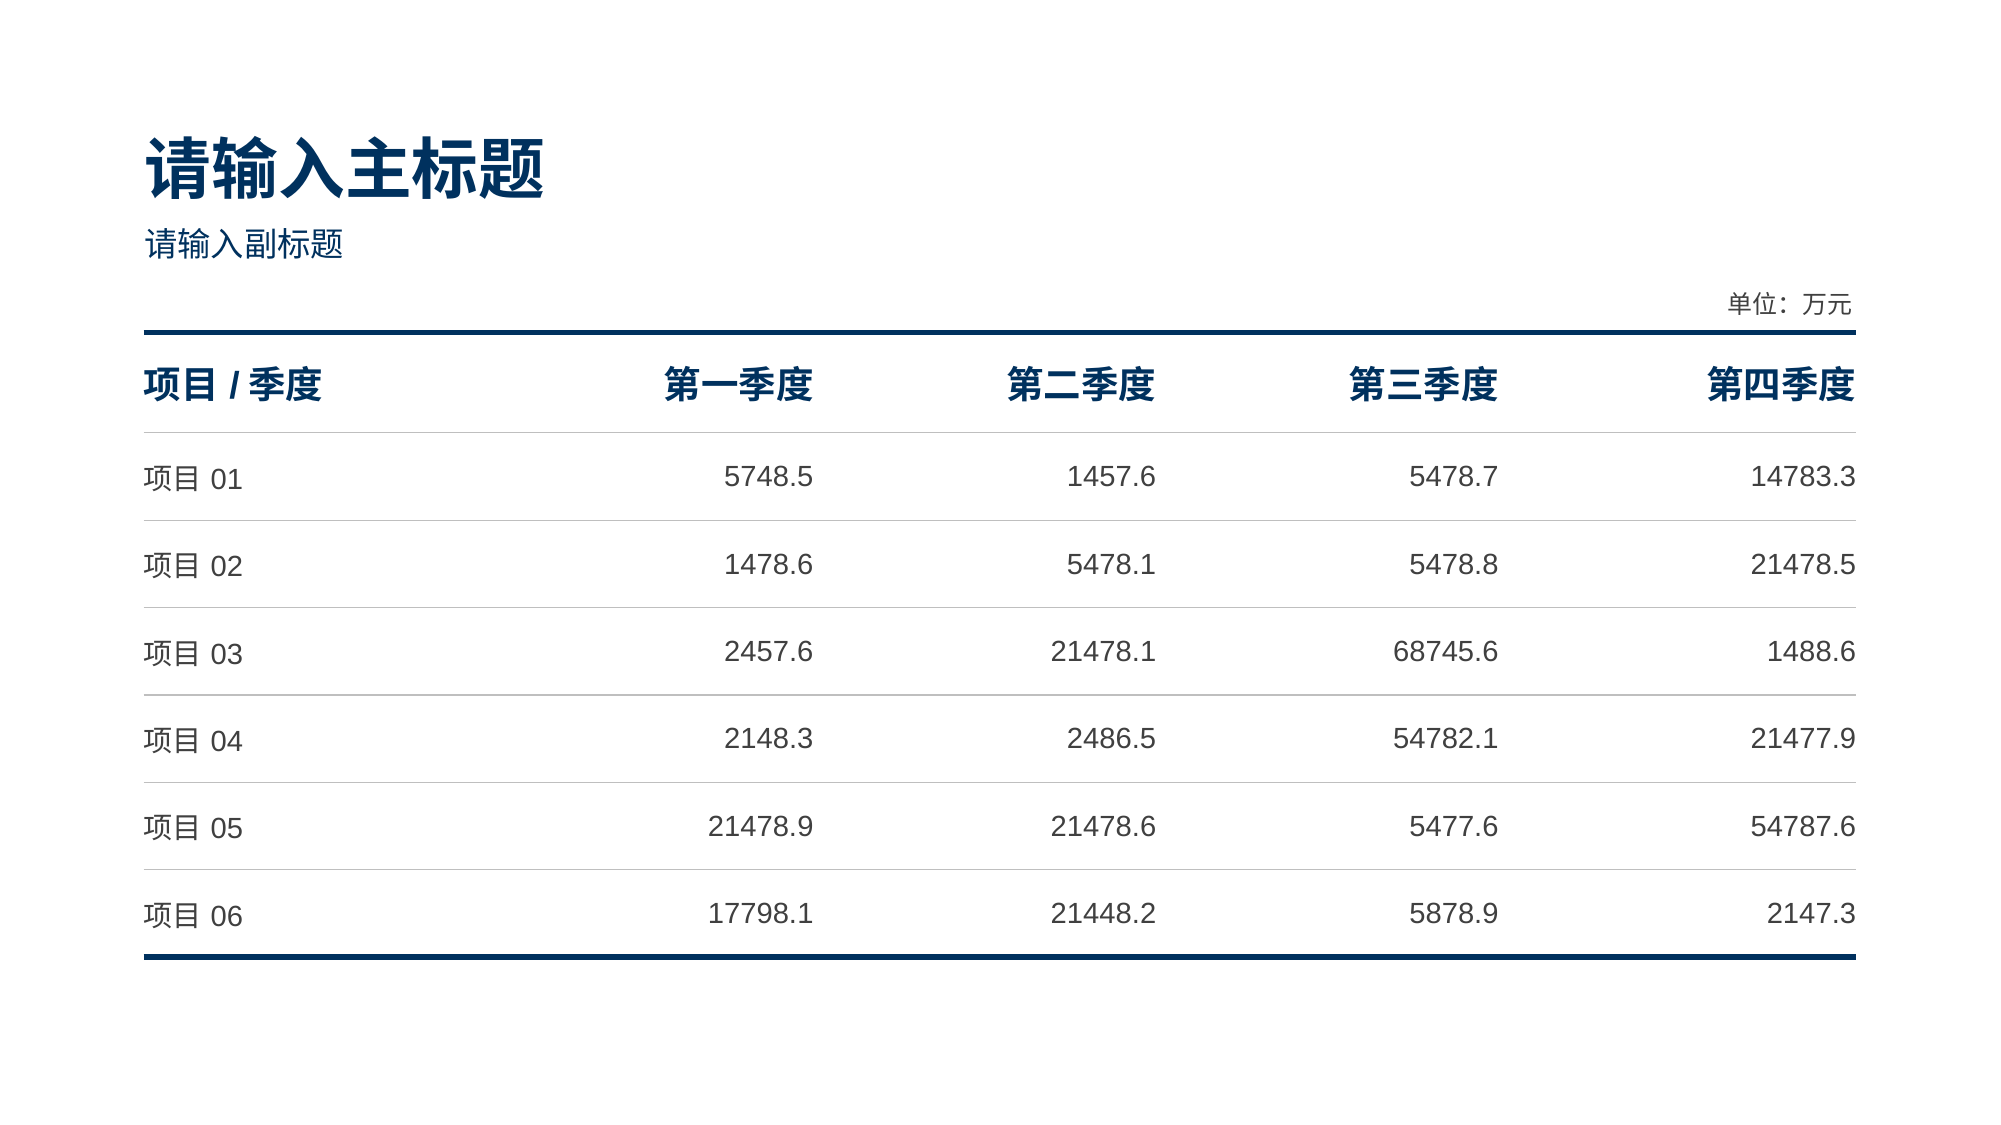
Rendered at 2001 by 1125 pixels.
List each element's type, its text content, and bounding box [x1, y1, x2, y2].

table_cell 5878.9 [1171, 870, 1514, 954]
table_cell 21477.9 [1514, 696, 1856, 782]
table_cell 5478.8 [1171, 521, 1514, 607]
table_cell 2457.6 [486, 608, 829, 694]
table_cell 项目03 [144, 608, 486, 694]
table_cell 项目05 [144, 783, 486, 869]
text_box 请输入主标题 [130, 119, 561, 215]
table_header 第二季度 [829, 335, 1171, 432]
table_cell 21478.5 [1514, 521, 1856, 607]
table_cell 54782.1 [1171, 696, 1514, 782]
table_cell 21478.1 [829, 608, 1171, 694]
table_cell 5478.7 [1171, 433, 1514, 520]
table_cell 5748.5 [486, 433, 829, 520]
table_cell 项目02 [144, 521, 486, 607]
table_header 第三季度 [1171, 335, 1514, 432]
table_cell 项目06 [144, 870, 486, 954]
table_header 项目/季度 [144, 335, 486, 432]
table_cell 21478.6 [829, 783, 1171, 869]
table_cell 21478.9 [486, 783, 829, 869]
table_cell 项目01 [144, 433, 486, 520]
table_cell 1488.6 [1514, 608, 1856, 694]
table_cell 54787.6 [1514, 783, 1856, 869]
table_cell 1457.6 [829, 433, 1171, 520]
table_cell 5477.6 [1171, 783, 1514, 869]
table_cell 2148.3 [486, 696, 829, 782]
text_box 单位：万元 [1712, 281, 1867, 326]
table_cell 项目04 [144, 696, 486, 782]
table_cell 2486.5 [829, 696, 1171, 782]
table_cell 2147.3 [1514, 870, 1856, 954]
table_cell 68745.6 [1171, 608, 1514, 694]
table_cell 17798.1 [486, 870, 829, 954]
table_cell 1478.6 [486, 521, 829, 607]
table_cell 5478.1 [829, 521, 1171, 607]
table_cell 14783.3 [1514, 433, 1856, 520]
text_box 请输入副标题 [129, 215, 359, 271]
table_cell 21448.2 [829, 870, 1171, 954]
table_header 第一季度 [486, 335, 829, 432]
table_header 第四季度 [1514, 335, 1856, 432]
